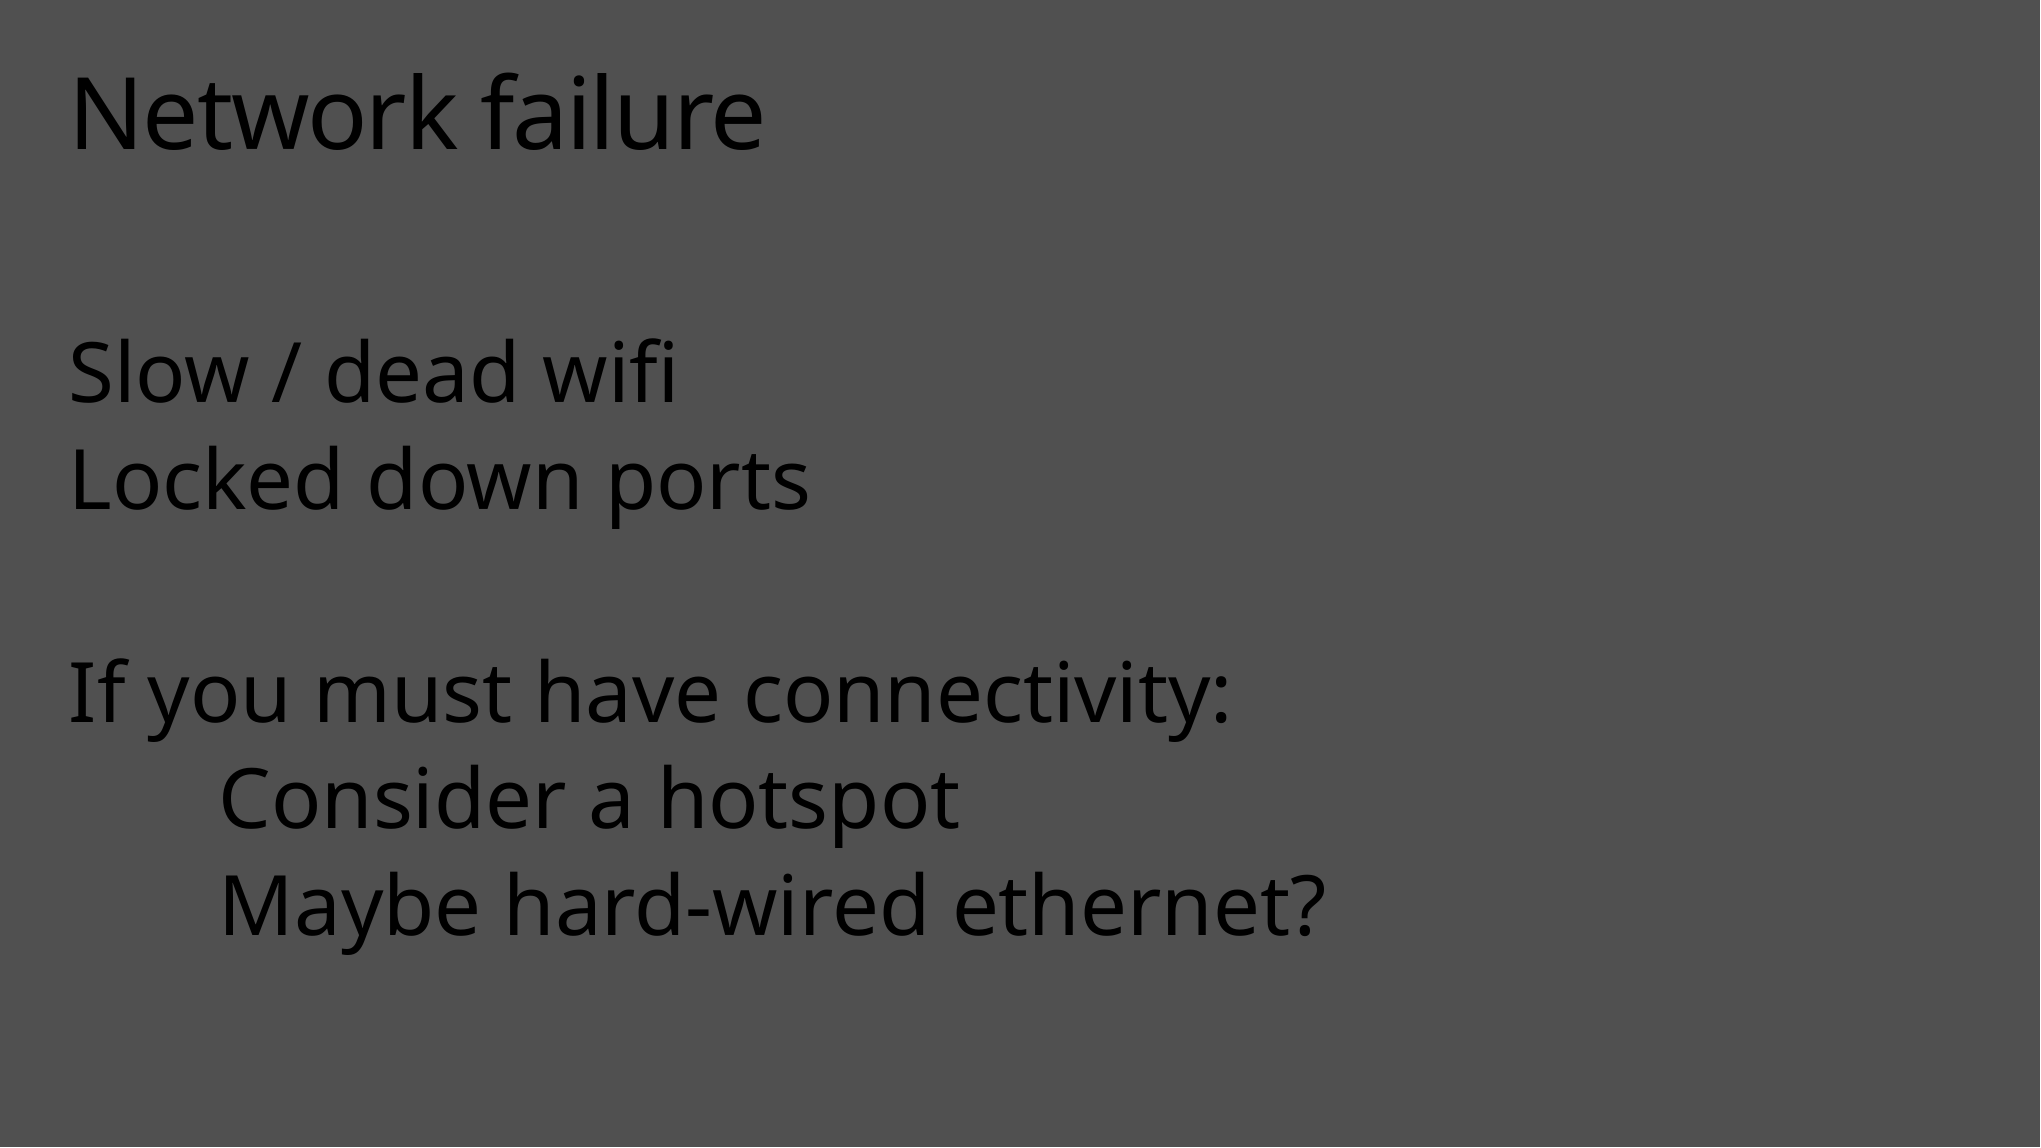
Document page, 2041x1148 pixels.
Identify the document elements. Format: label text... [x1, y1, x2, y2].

list Slow / dead wifi Locked down ports If you must have connectivity: Consider a hotspot Maybe hard-wired ethernet? [45, 198, 1996, 987]
title Network failure [45, 48, 1996, 198]
